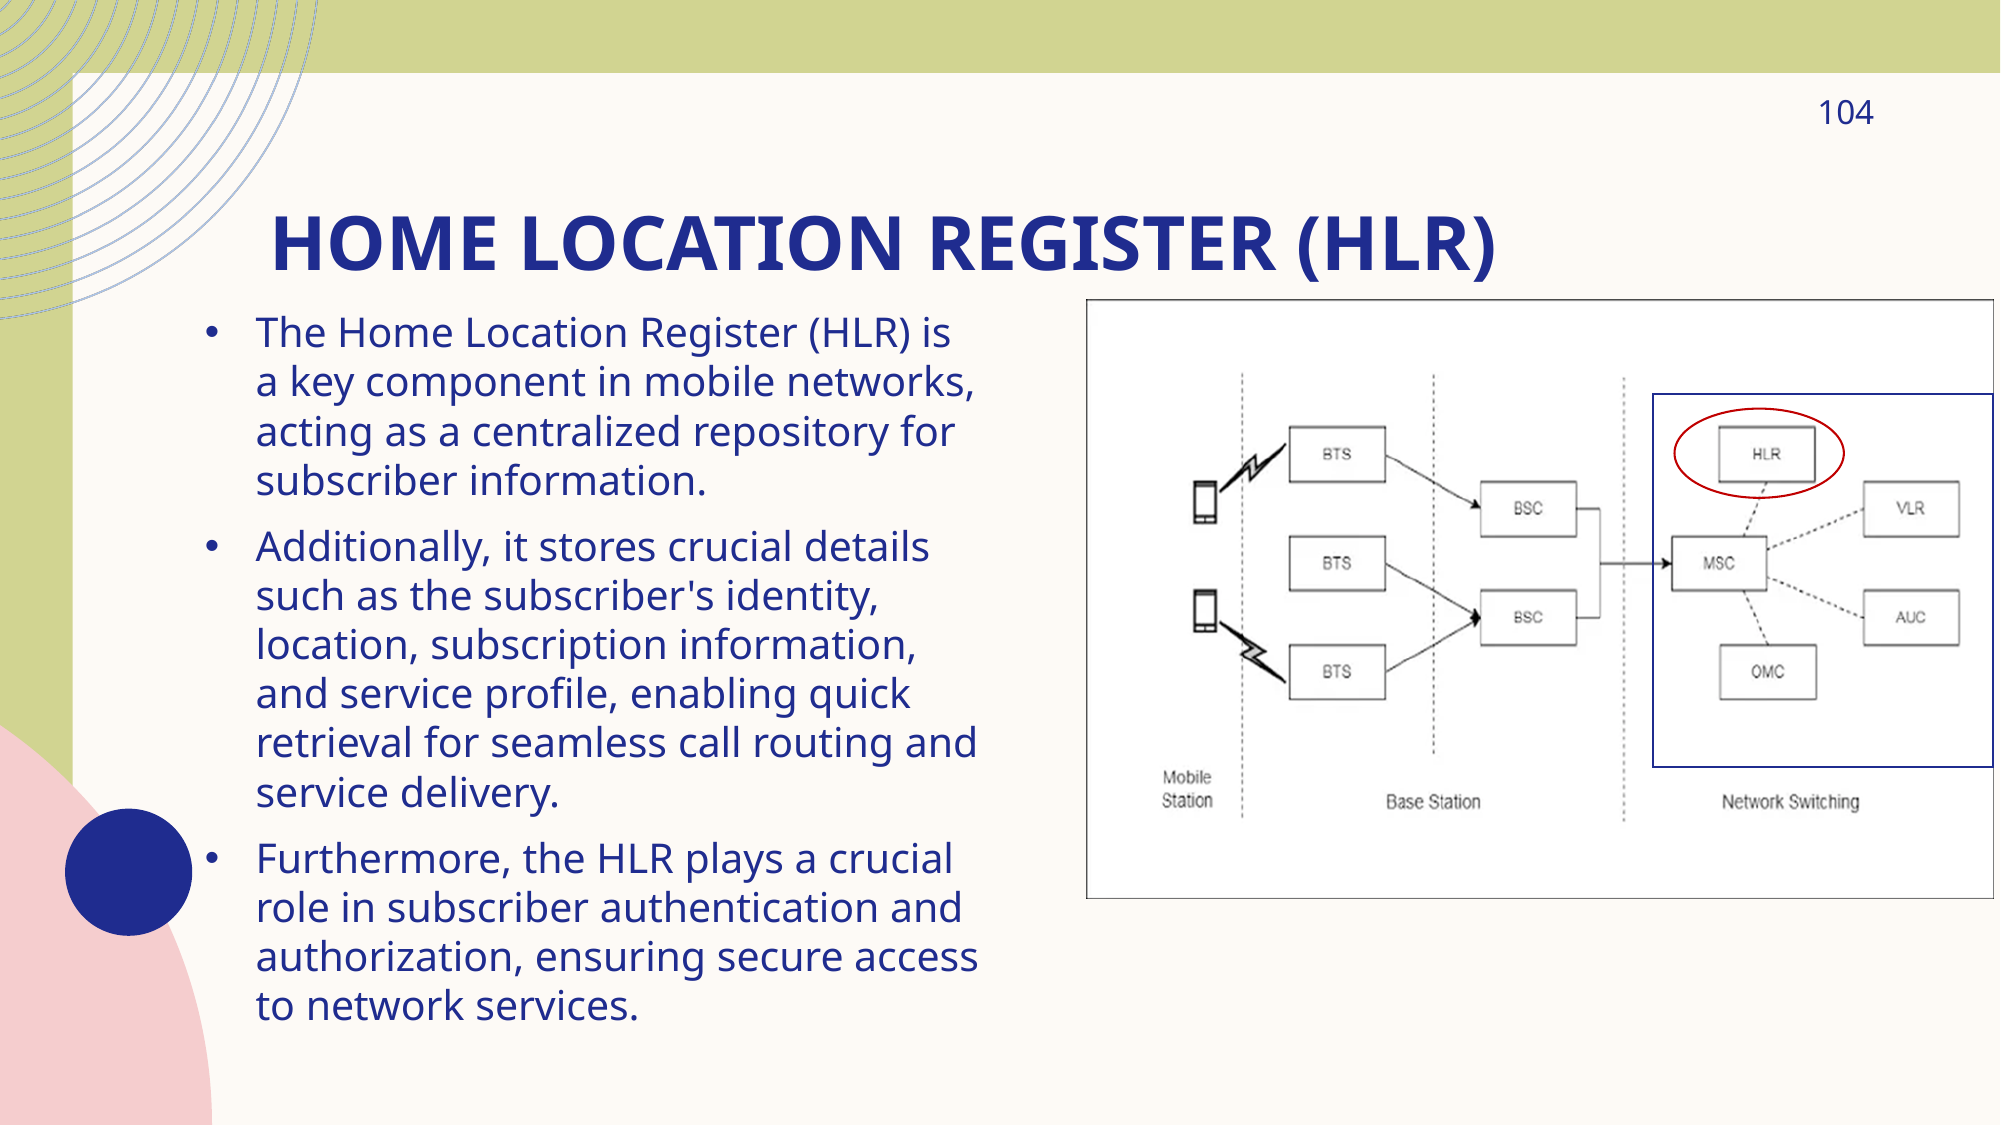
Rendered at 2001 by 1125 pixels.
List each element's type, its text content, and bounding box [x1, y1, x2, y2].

slide_number 104 [1712, 75, 1875, 153]
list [1086, 299, 1994, 899]
list The Home Location Register (HLR) is a key component in mobile networks, acting as a centralized repository for subscriber information. Additionally, it stores crucial details such as the subscriber's identity, location, subscription information, and service profile, enabling quick retrieval for seamless call routing and service delivery. Furthermore, the HLR plays a crucial role in subscriber authentication and authorization, ensuring secure access to network services. [190, 306, 1000, 1067]
picture [0, 0, 2001, 785]
title Home Location Register (HLR) [254, 173, 1844, 286]
